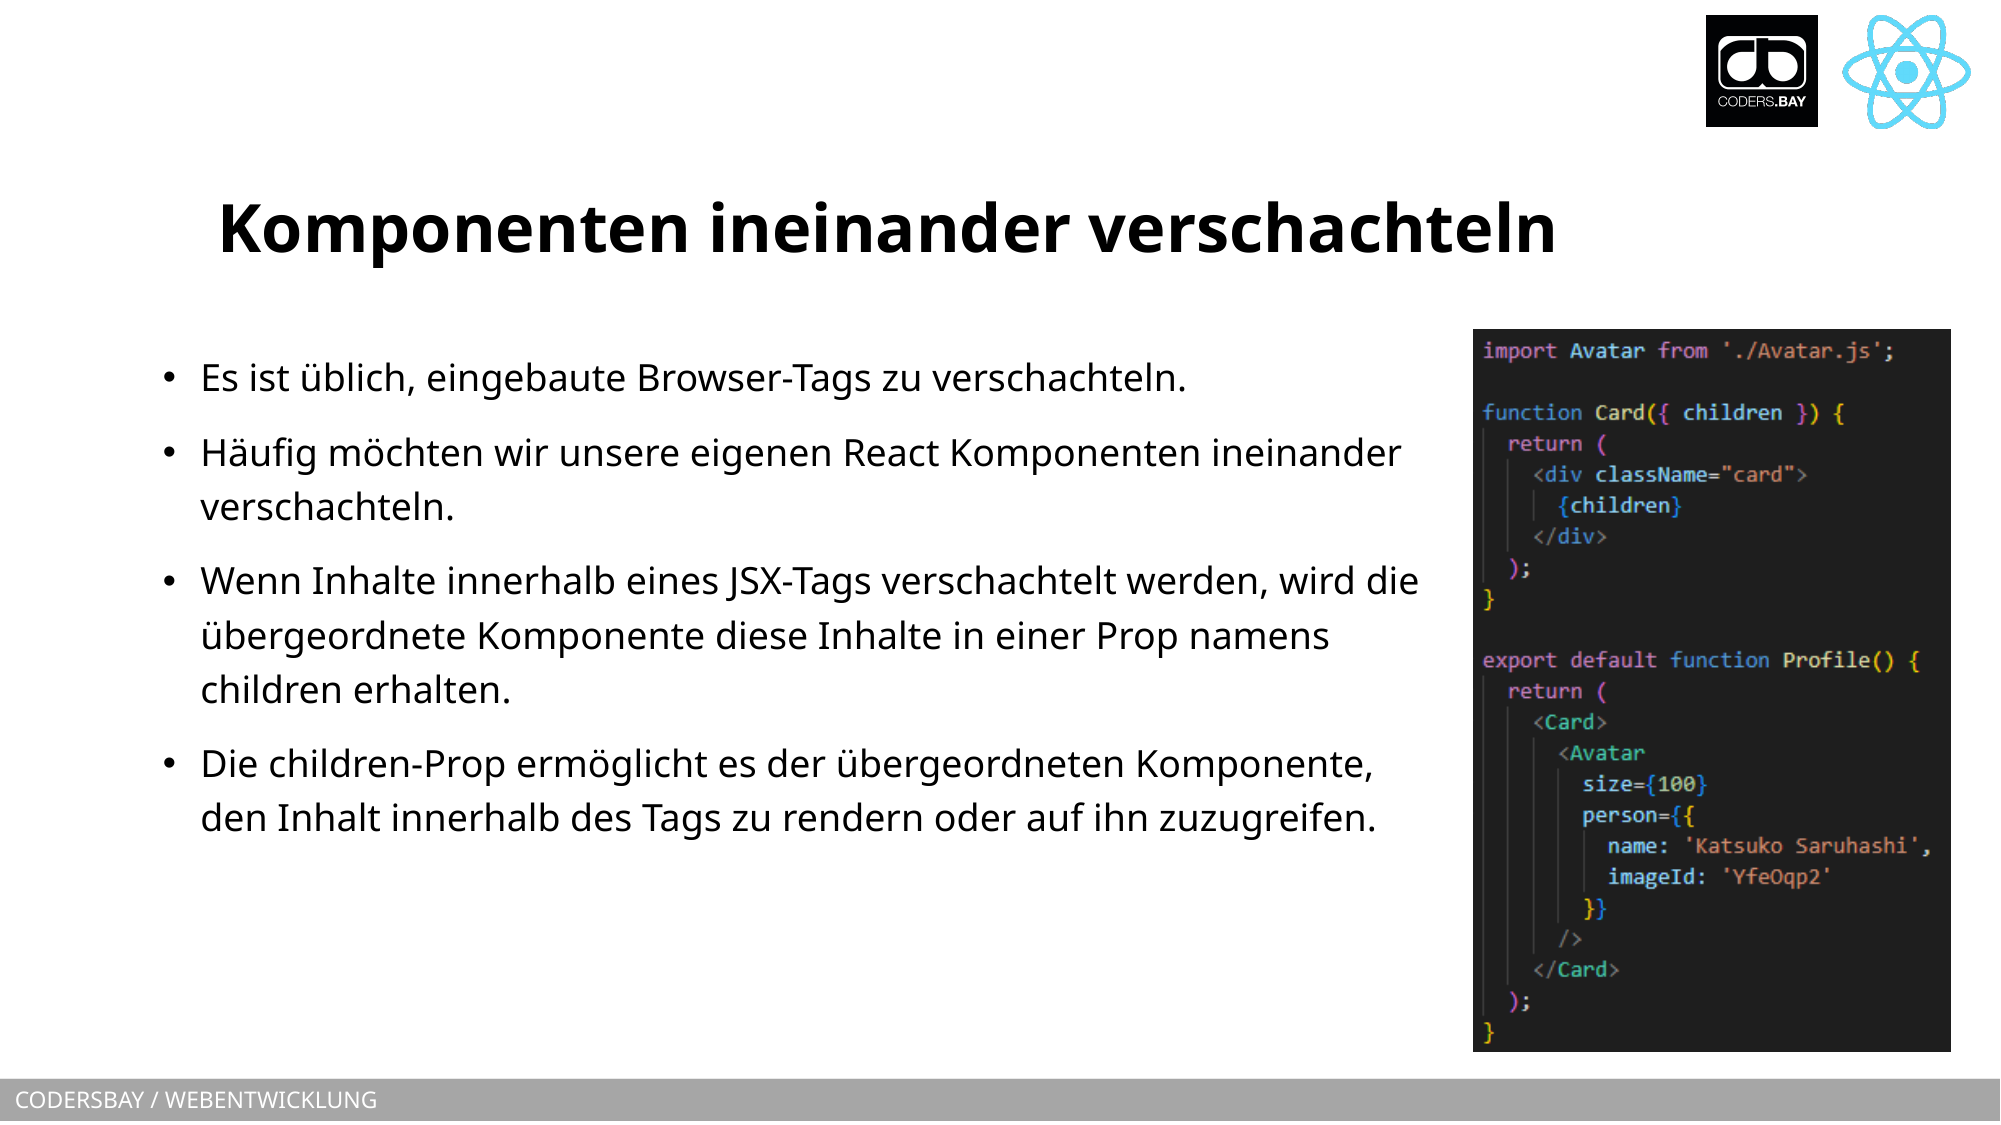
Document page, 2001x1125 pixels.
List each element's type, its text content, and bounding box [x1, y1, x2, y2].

picture [1706, 15, 1818, 127]
picture [1472, 329, 1951, 1052]
picture [1841, 15, 1972, 129]
list Es ist üblich, eingebaute Browser-Tags zu verschachteln. Häufig möchten wir unsere eigenen React Komponenten ineinander verschachteln. Wenn Inhalte innerhalb eines JSX-Tags verschachtelt werden, wird die übergeordnete Komponente diese Inhalte in einer Prop namens children erhalten. Die children-Prop ermöglicht es der übergeordneten Komponente, den Inhalt innerhalb des Tags zu rendern oder auf ihn zuzugreifen. [147, 337, 1443, 1017]
title Komponenten ineinander verschachteln [202, 113, 1666, 339]
